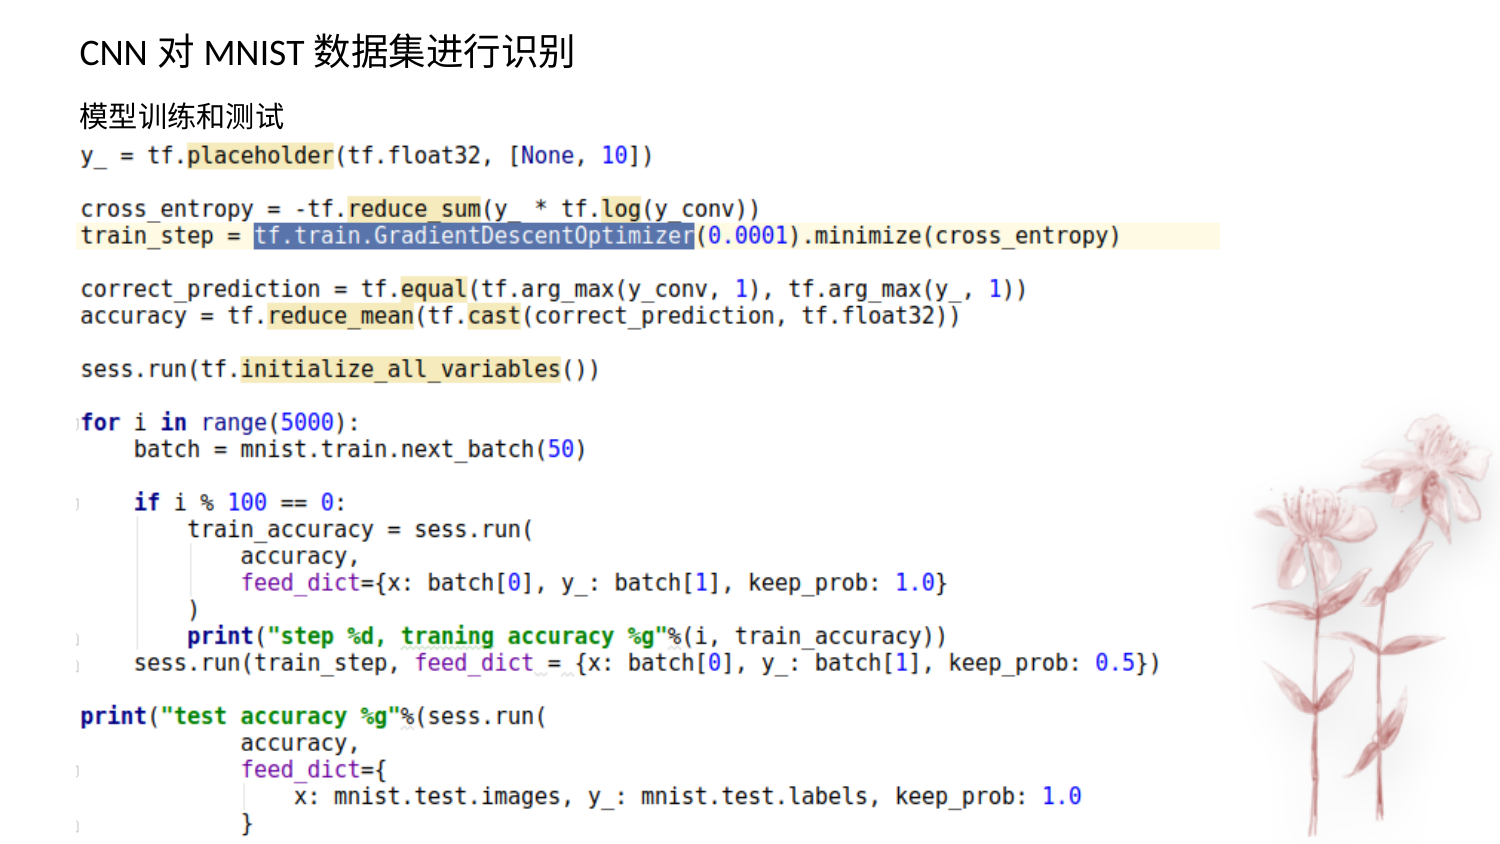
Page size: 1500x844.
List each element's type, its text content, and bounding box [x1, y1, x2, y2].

text_box 模型训练和测试 [64, 91, 1187, 141]
text_box CNN对MNIST数据集进行识别 [64, 20, 682, 80]
picture [1244, 403, 1500, 838]
picture [76, 133, 1220, 841]
